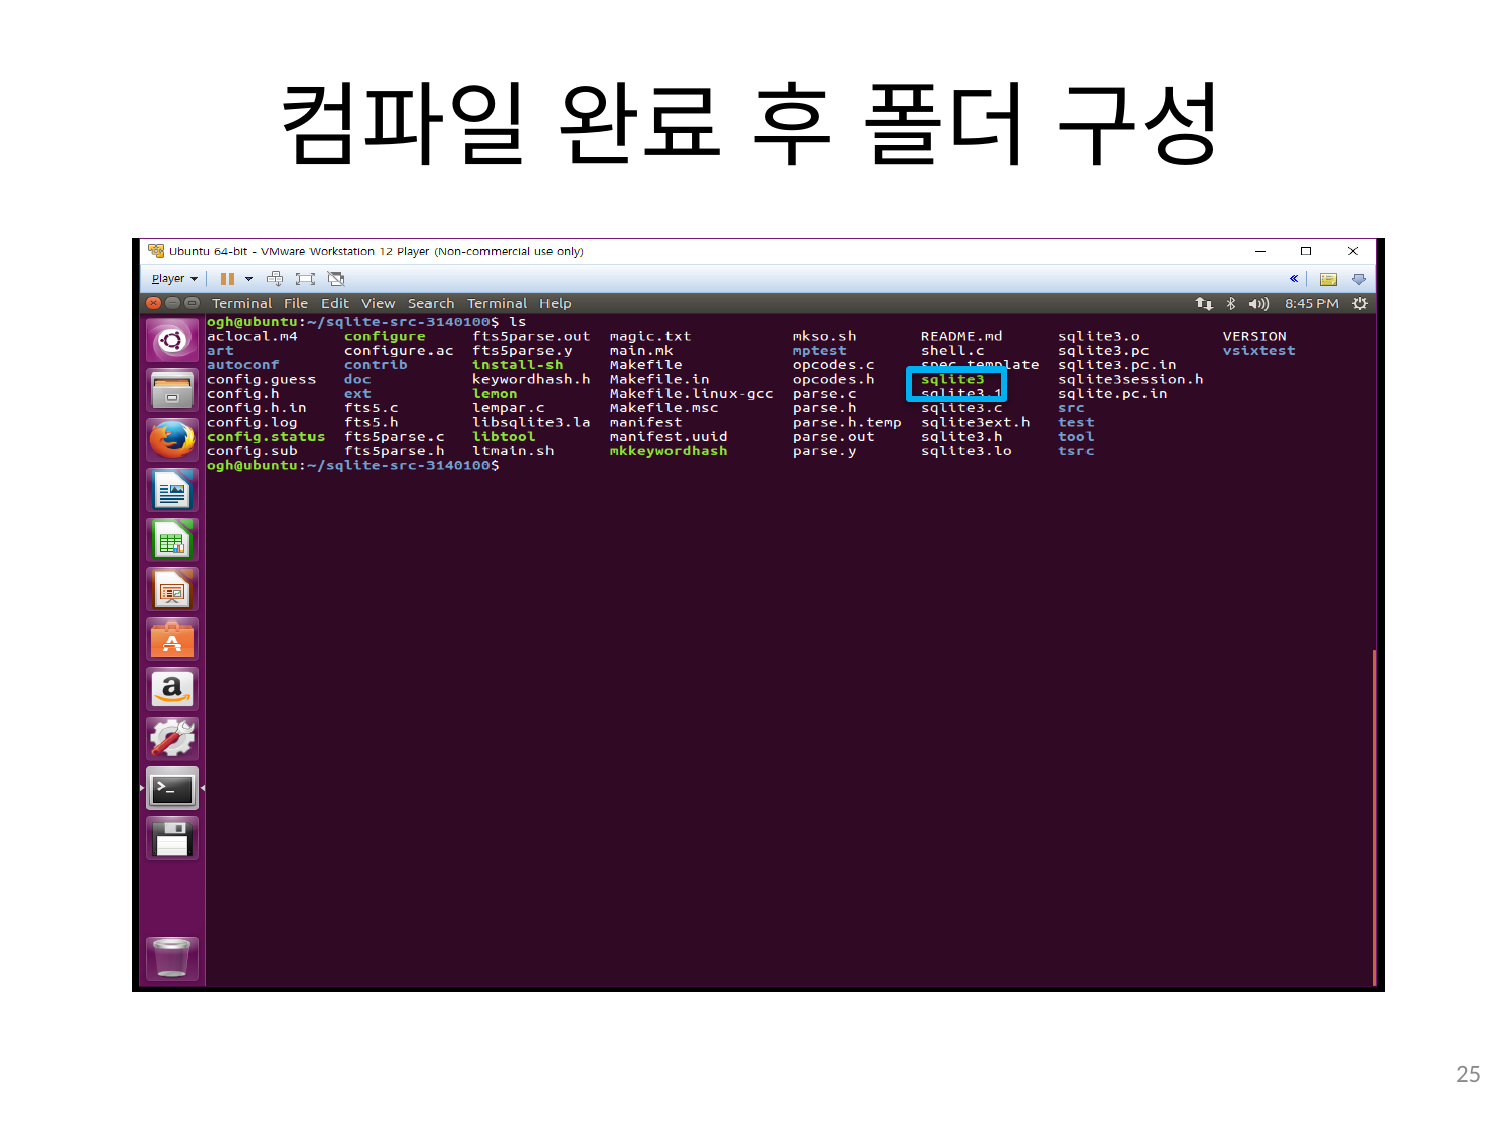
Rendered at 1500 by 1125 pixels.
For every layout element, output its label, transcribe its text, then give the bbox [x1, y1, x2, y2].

slide_number 25 [1146, 1042, 1497, 1103]
title 컴파일 완료 후 폴더 구성 [101, 45, 1402, 198]
picture [131, 238, 1385, 992]
